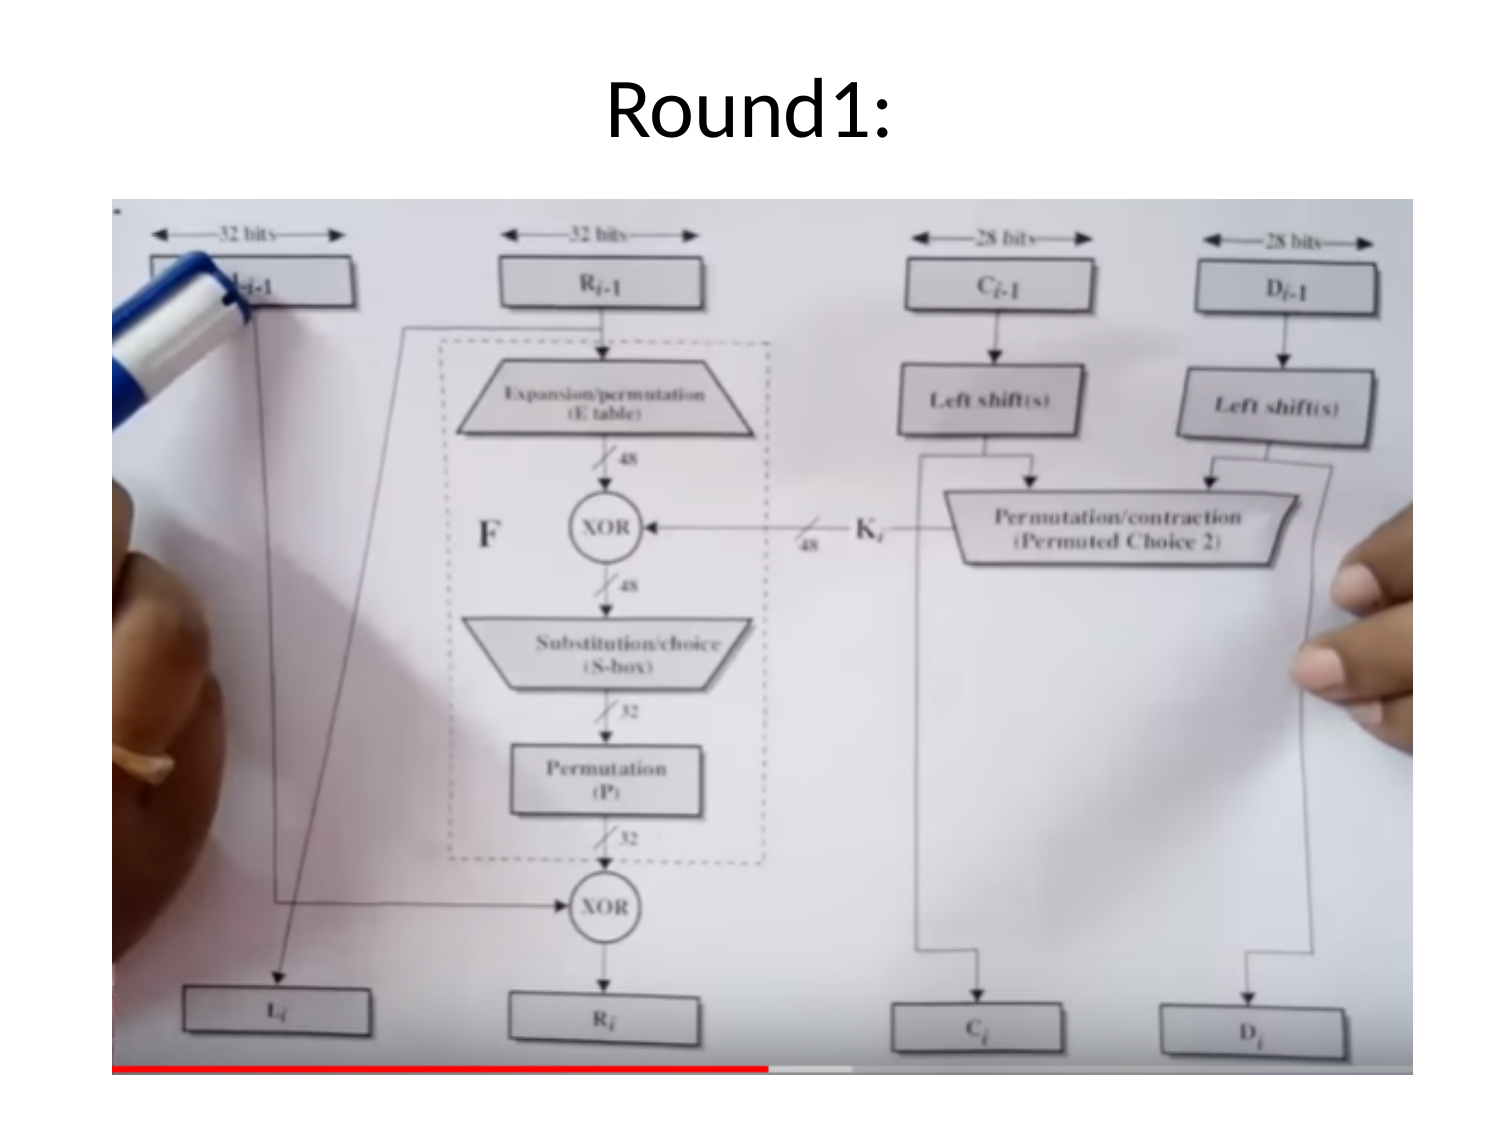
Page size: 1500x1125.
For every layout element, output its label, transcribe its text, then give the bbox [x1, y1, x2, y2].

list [112, 199, 1413, 1076]
title Round1: [75, 45, 1425, 163]
